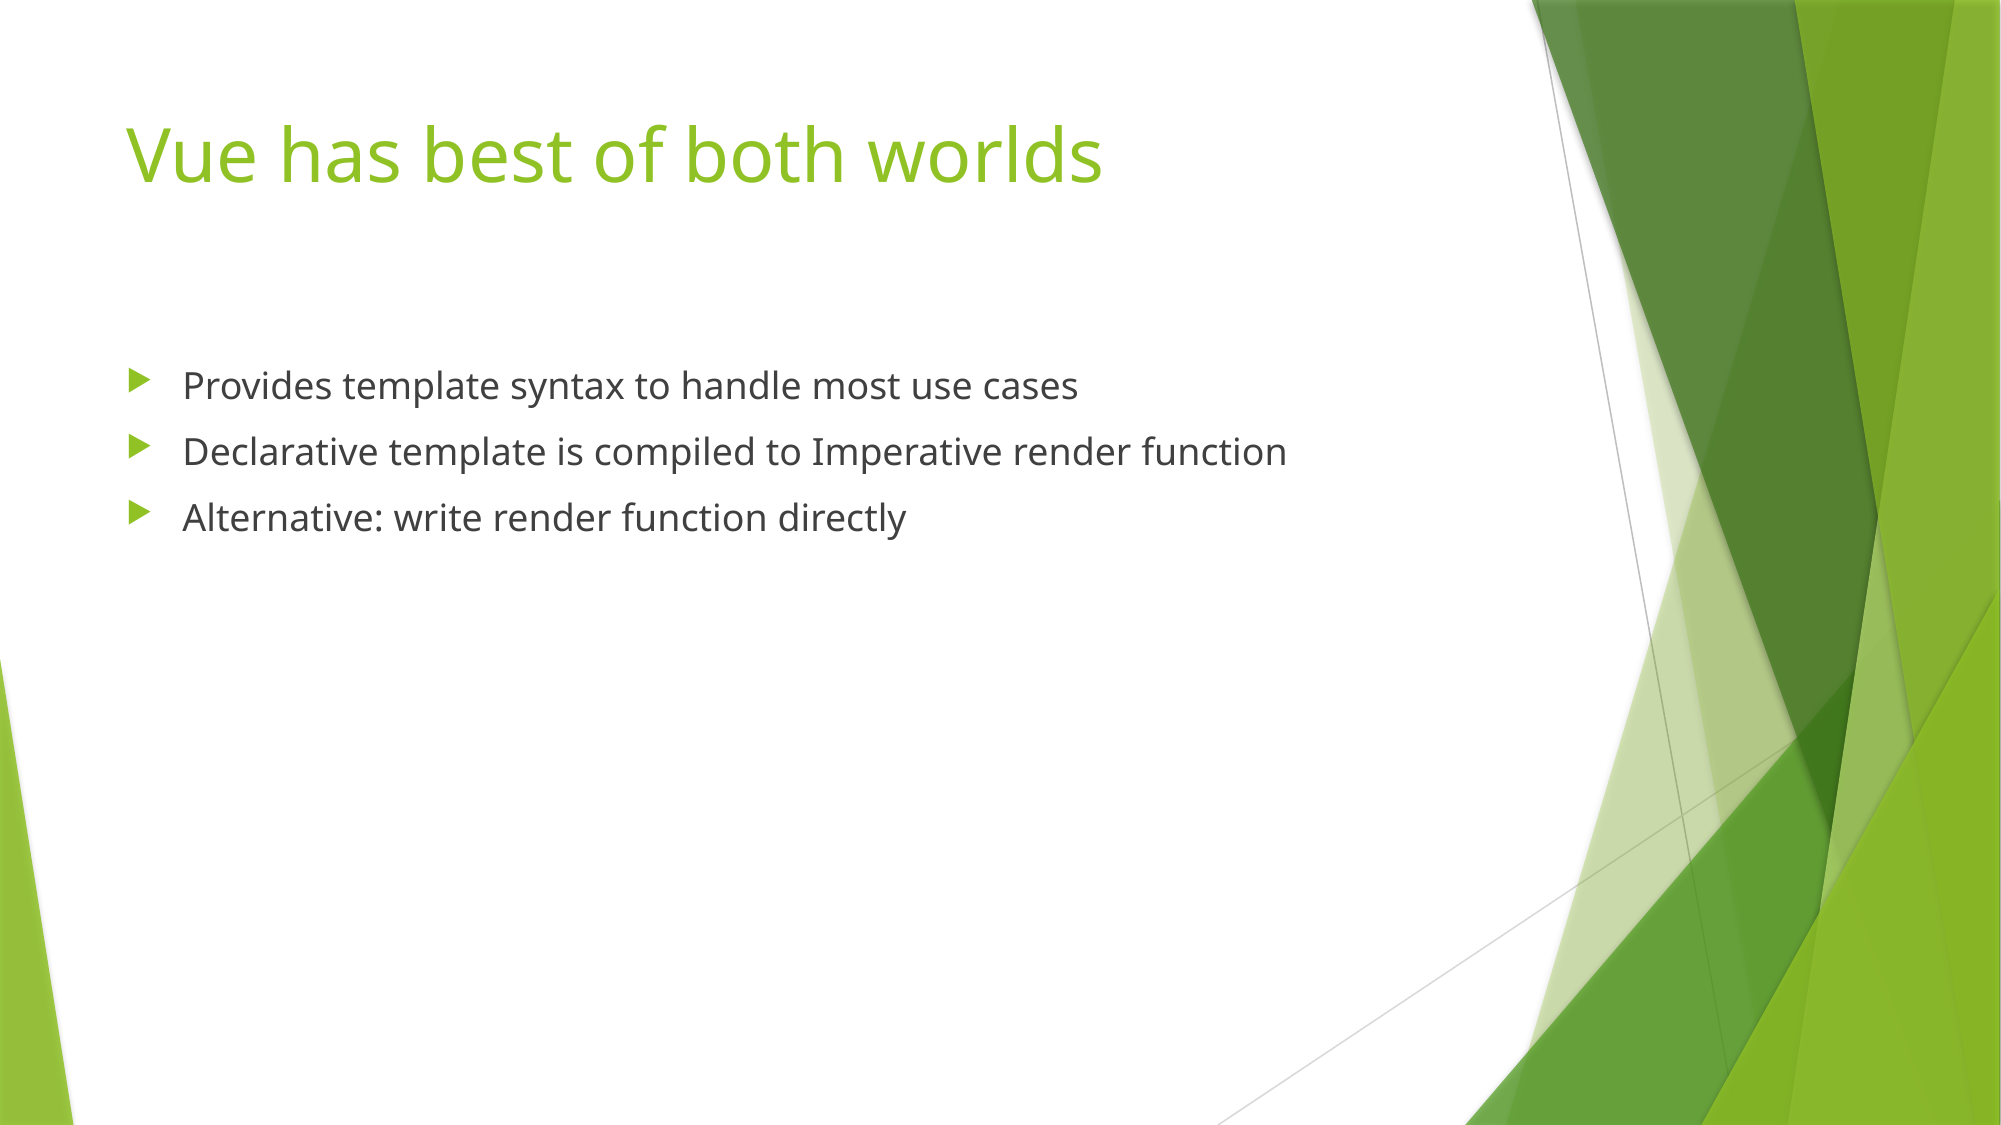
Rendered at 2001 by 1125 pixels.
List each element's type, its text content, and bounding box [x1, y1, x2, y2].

list Provides template syntax to handle most use cases Declarative template is compiled to Imperative render function Alternative: write render function directly [111, 354, 1522, 992]
title Vue has best of both worlds [111, 99, 1522, 317]
